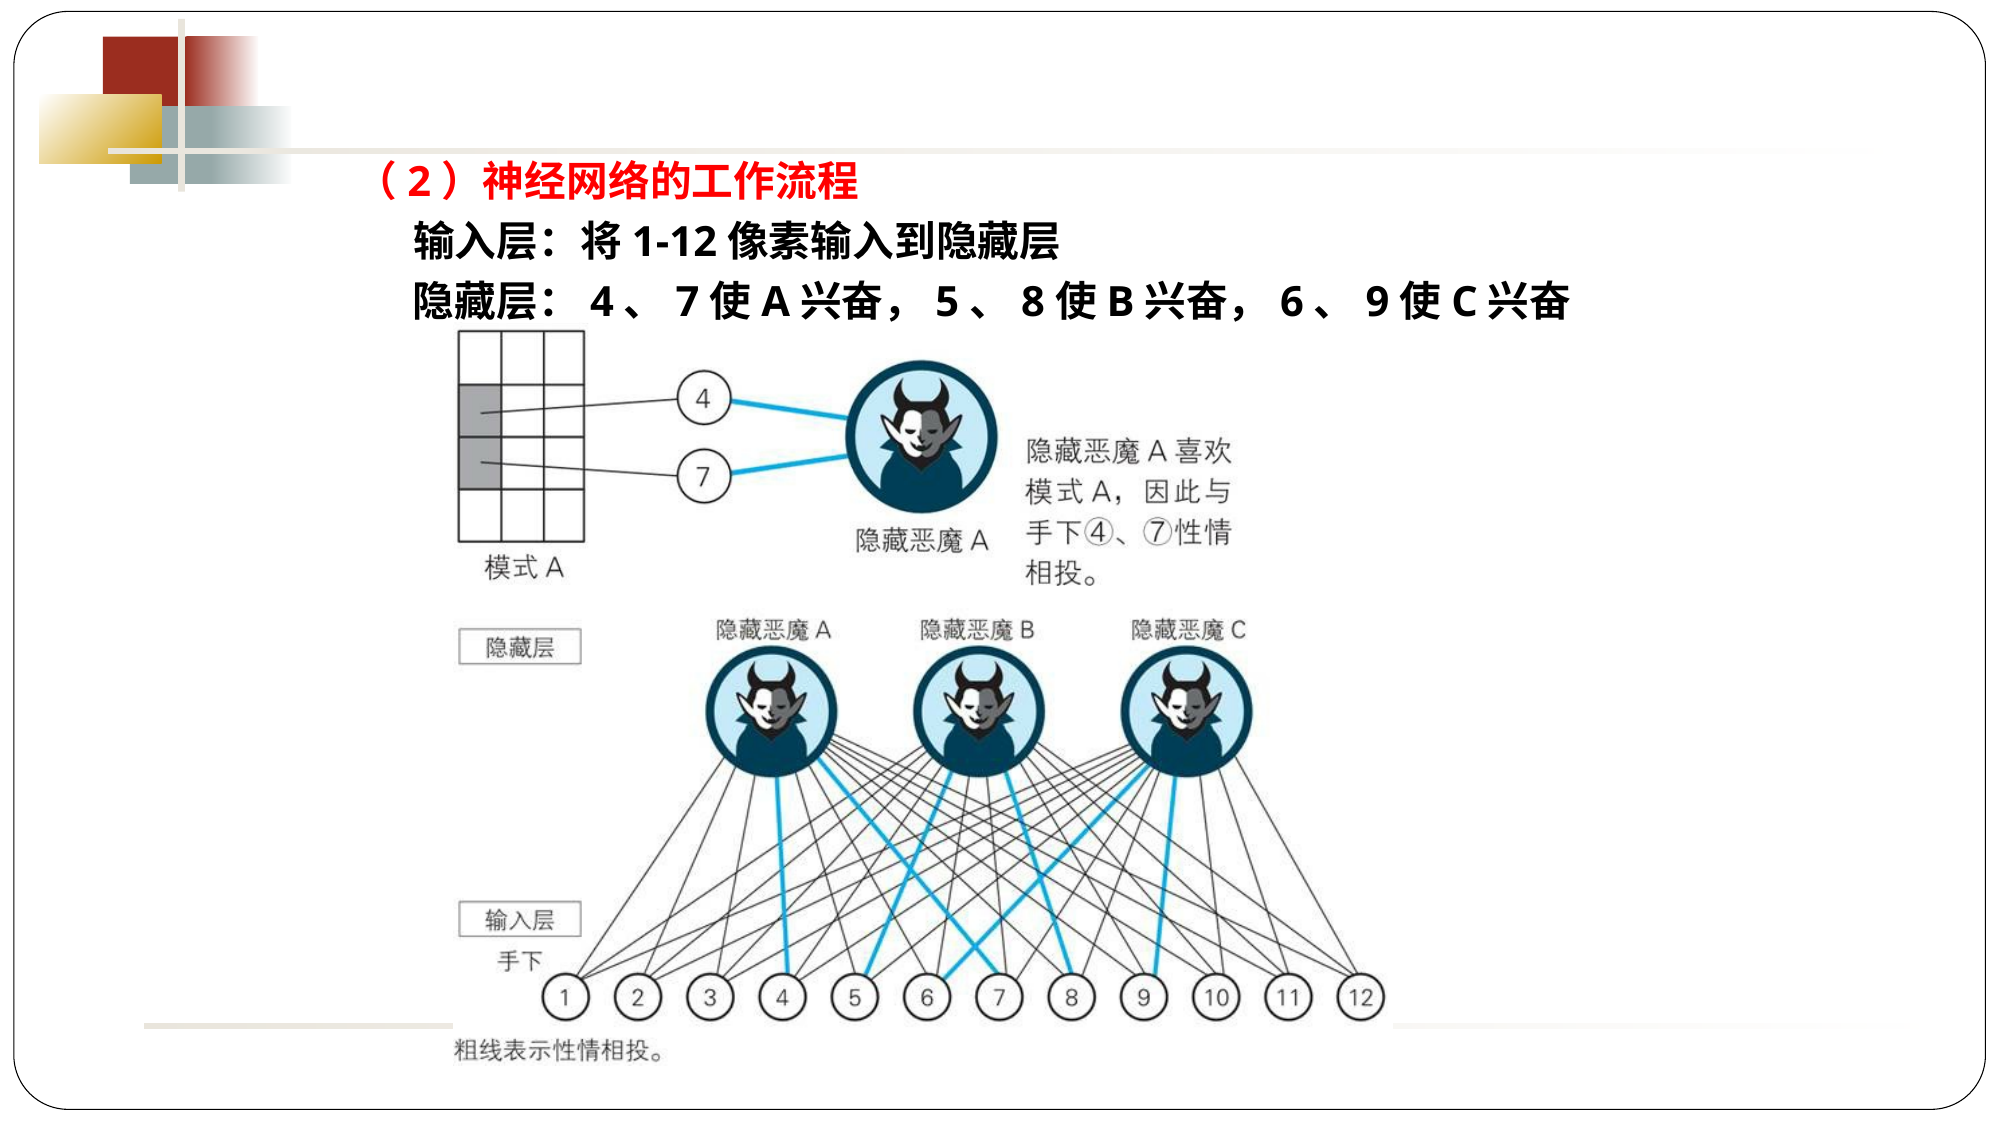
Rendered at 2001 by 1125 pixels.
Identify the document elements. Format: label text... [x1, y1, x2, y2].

text_box （2）神经网络的工作流程 输入层：将1-12像素输入到隐藏层 隐藏层：4、7使A兴奋，5、8使B兴奋，6、9使C兴奋 [340, 137, 1660, 872]
picture [453, 322, 1242, 586]
picture [453, 608, 1393, 1067]
